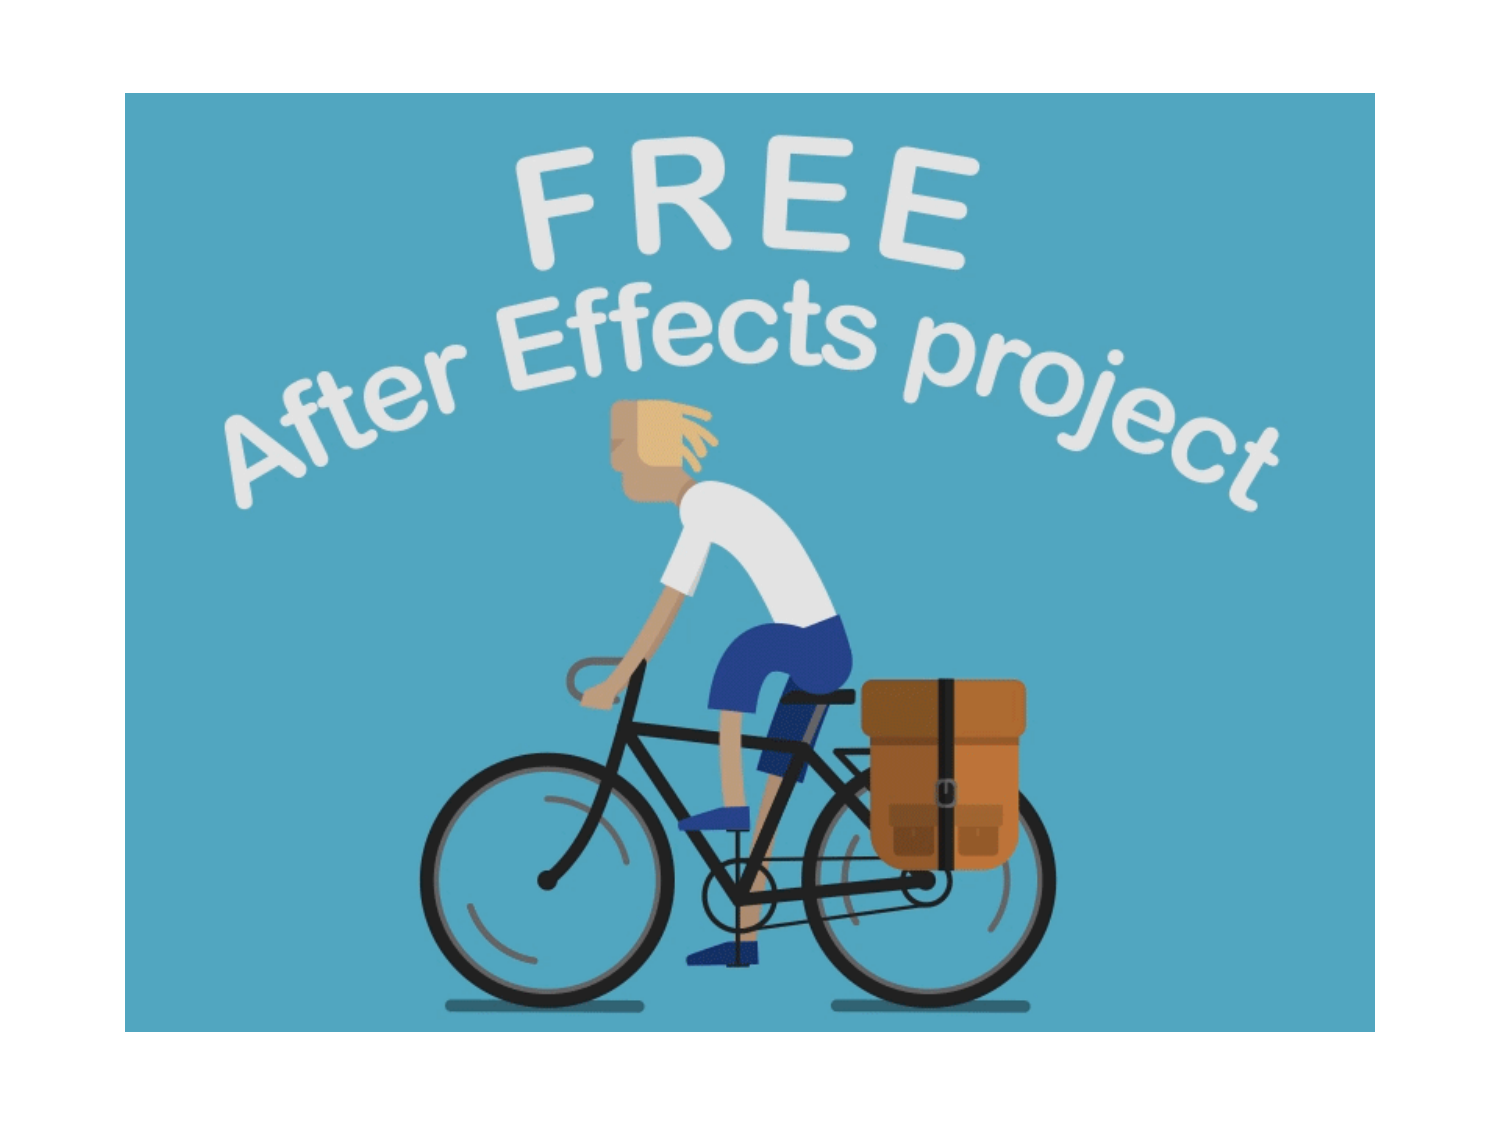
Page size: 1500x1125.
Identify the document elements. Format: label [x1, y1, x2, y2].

picture [124, 93, 1376, 1032]
